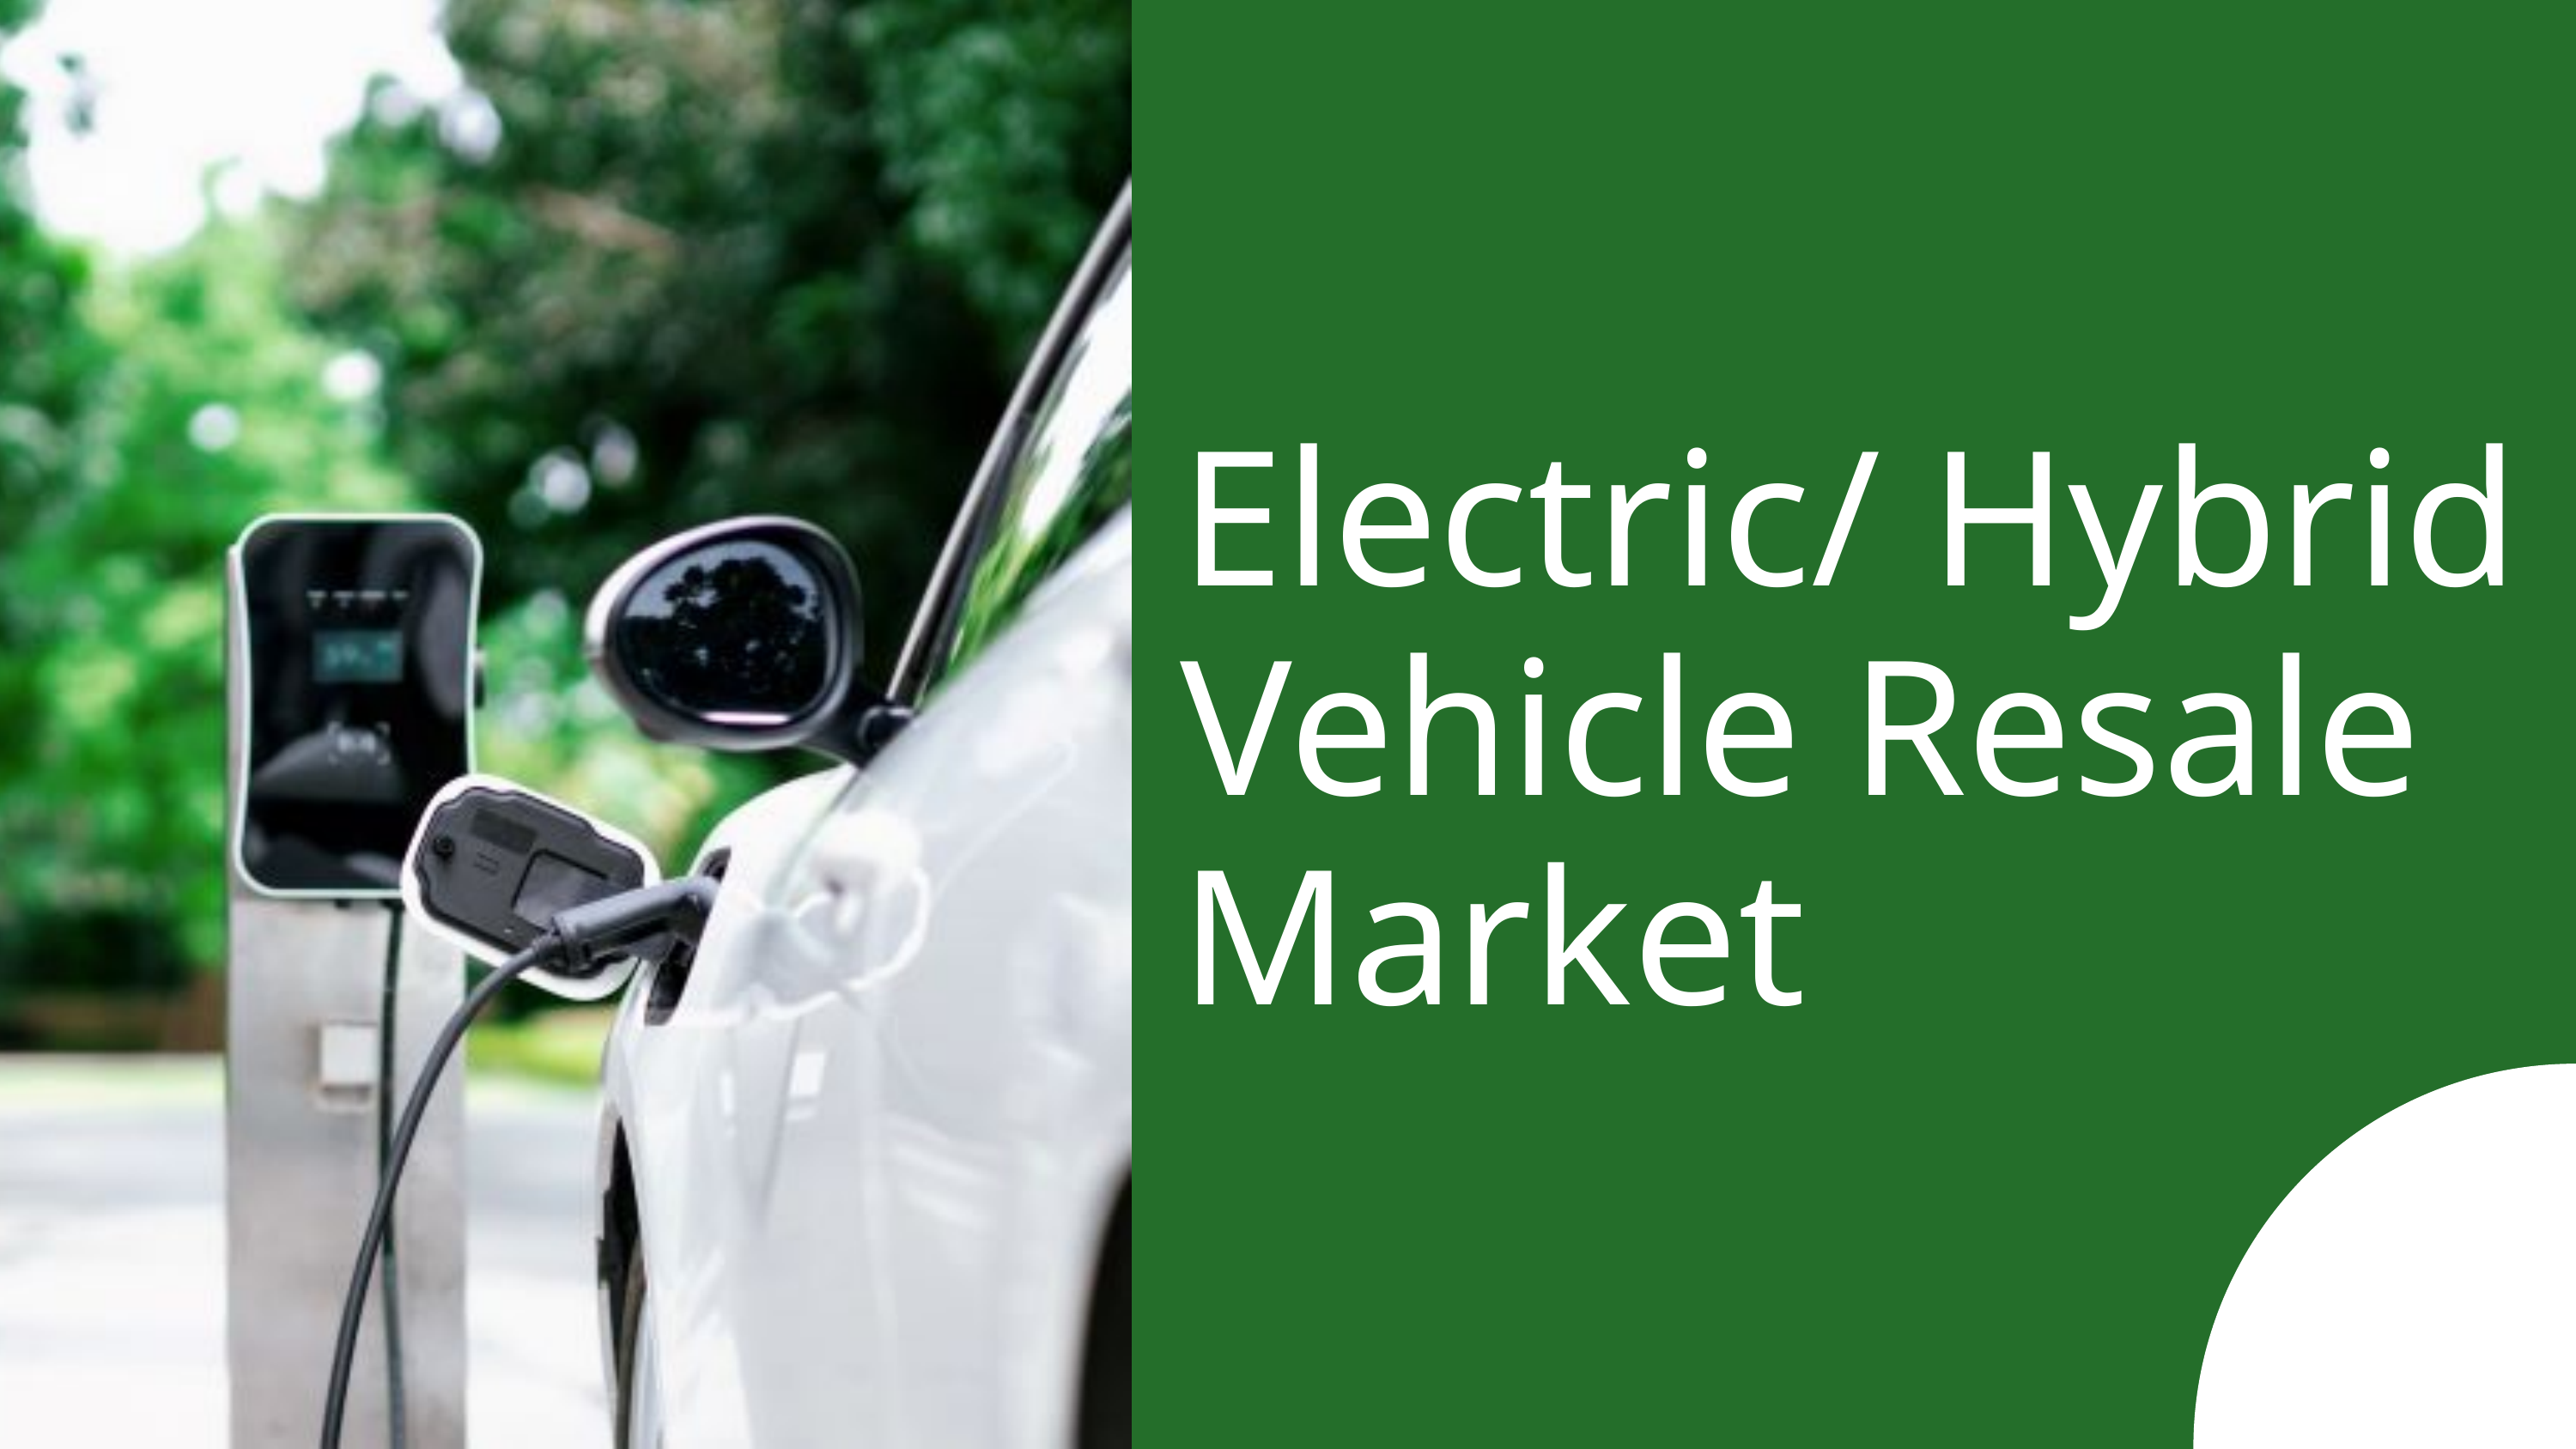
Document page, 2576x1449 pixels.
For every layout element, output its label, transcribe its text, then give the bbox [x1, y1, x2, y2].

text_box [0, 0, 1132, 1449]
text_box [2193, 1063, 2576, 1449]
text_box Electric/ Hybrid Vehicle Resale Market [1180, 413, 2576, 1042]
